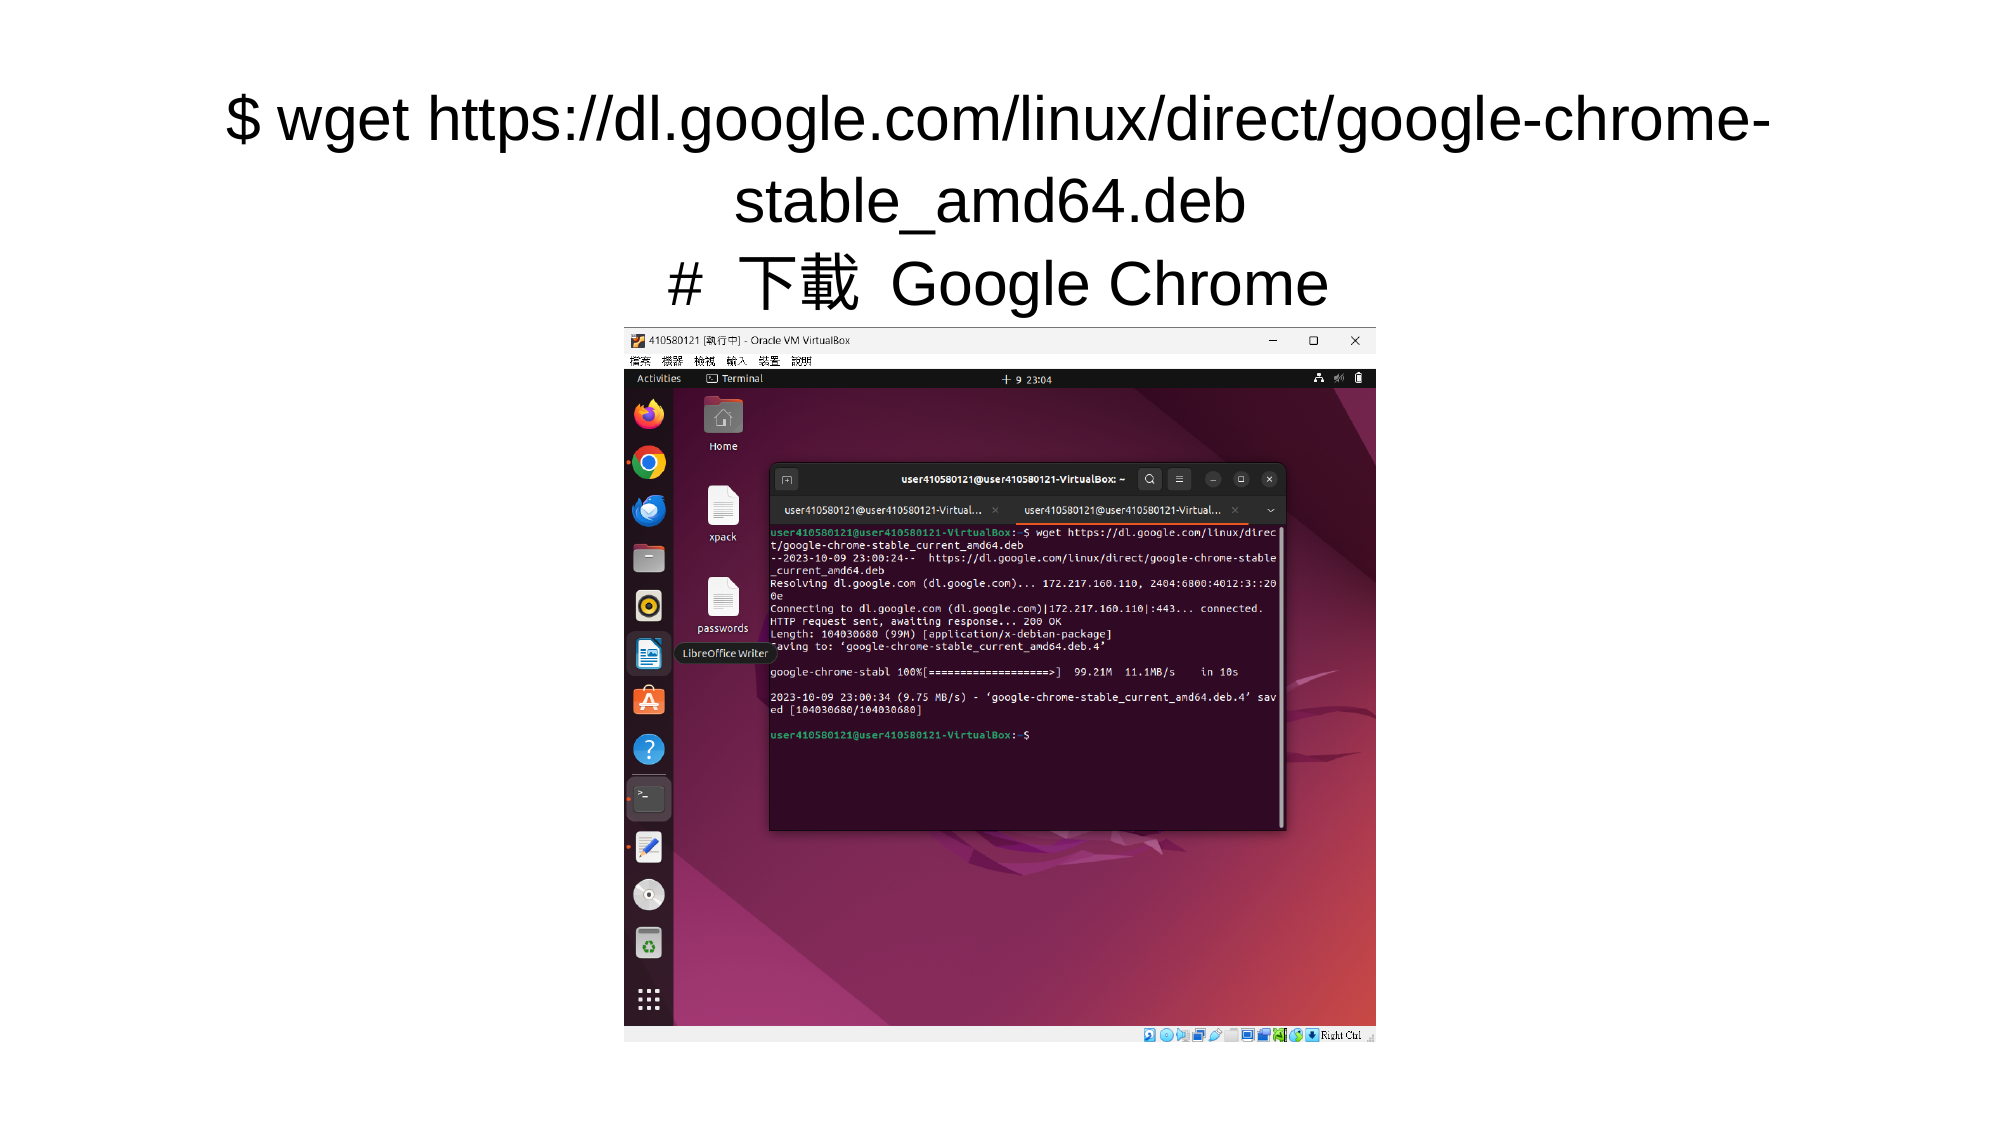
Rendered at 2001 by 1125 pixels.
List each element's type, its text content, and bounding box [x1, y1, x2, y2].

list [624, 327, 1376, 1042]
text_box $ wget https://dl.google.com/linux/direct/google-chrome-stable_amd64.deb # 下載 Google Chrome [0, 59, 2000, 328]
